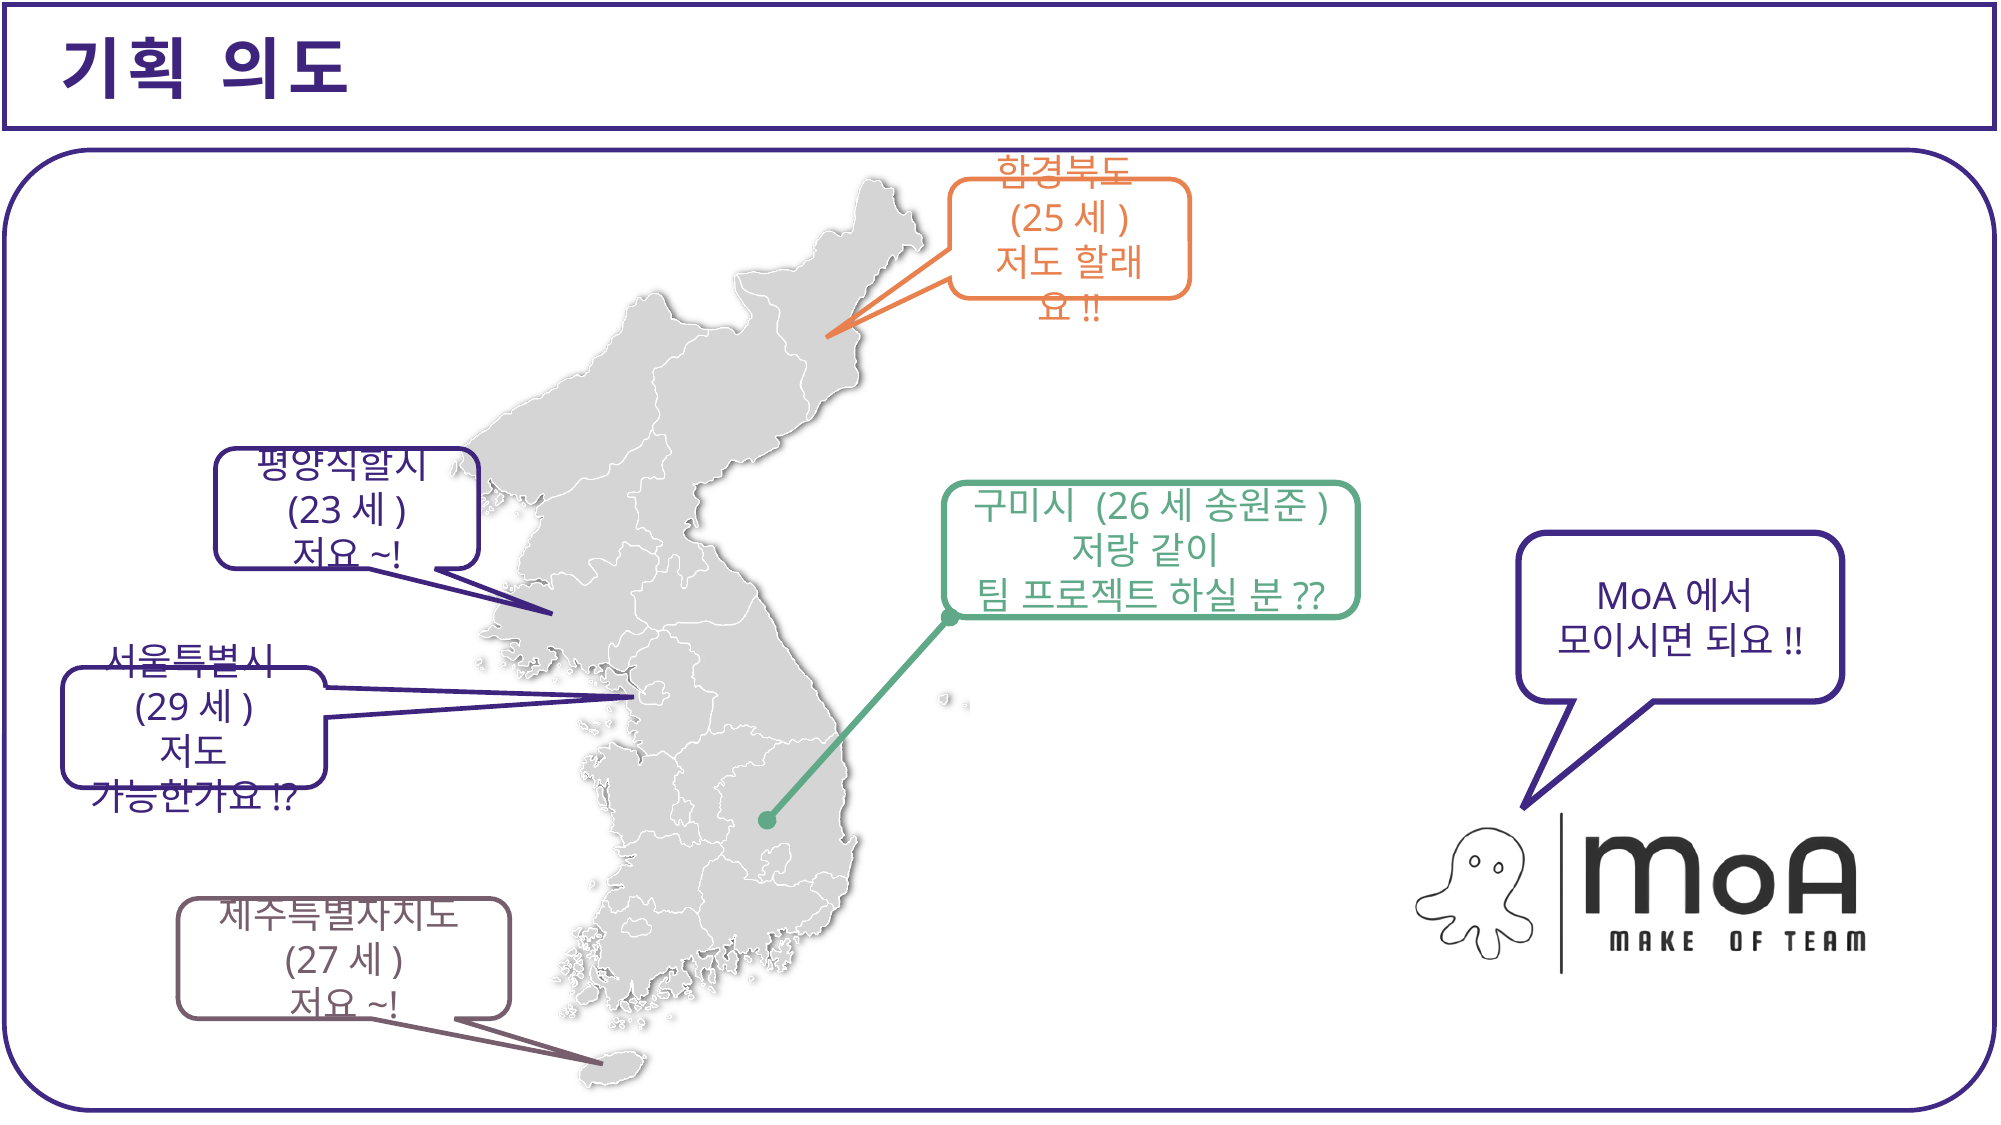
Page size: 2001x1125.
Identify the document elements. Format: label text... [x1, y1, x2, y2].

text_box 제주특별자치도(27세) 저요~! [176, 897, 436, 1033]
text_box 함경북도(25세) 저도 할래요!! [970, 177, 1191, 300]
text_box 구미시 (26세 송원준) 저랑 같이 팀 프로젝트 하실 분?? [970, 481, 1359, 619]
text_box 서울특별시(29세) 저도 가능한가요!? [61, 666, 436, 789]
picture [1400, 784, 1903, 994]
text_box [767, 617, 950, 821]
picture [436, 163, 970, 1097]
text_box MoA에서 모이시면 되요!! [1517, 531, 1844, 784]
text_box [3, 148, 1996, 1112]
text_box 평양직할시(23세) 저요~! [214, 447, 436, 587]
text_box 기획 의도 [3, 4, 1996, 129]
